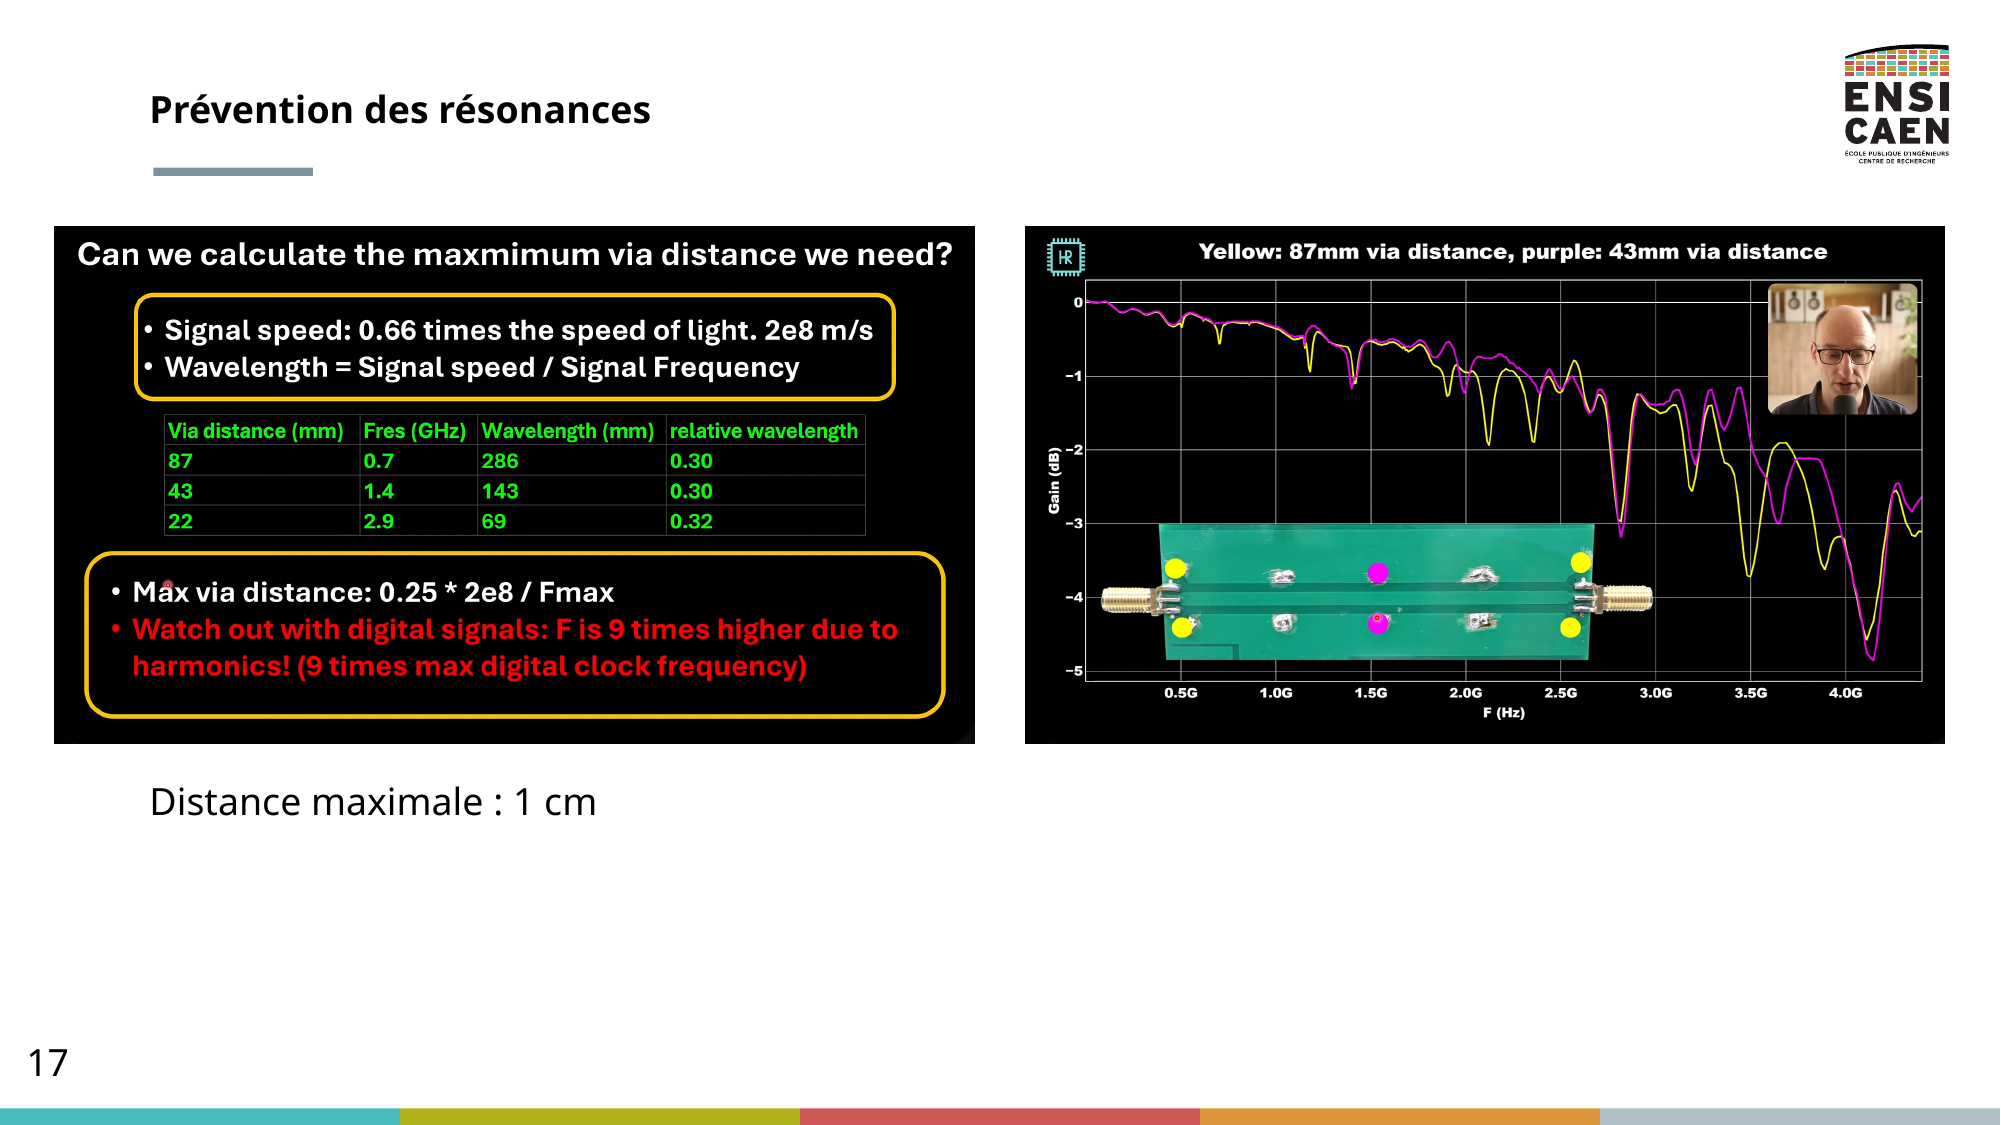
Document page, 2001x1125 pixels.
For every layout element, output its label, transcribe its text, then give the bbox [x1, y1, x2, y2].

picture [54, 226, 975, 744]
list Prévention des résonances [134, 83, 896, 148]
text_box Distance maximale : 1 cm [134, 770, 1599, 831]
picture [1025, 226, 1945, 744]
